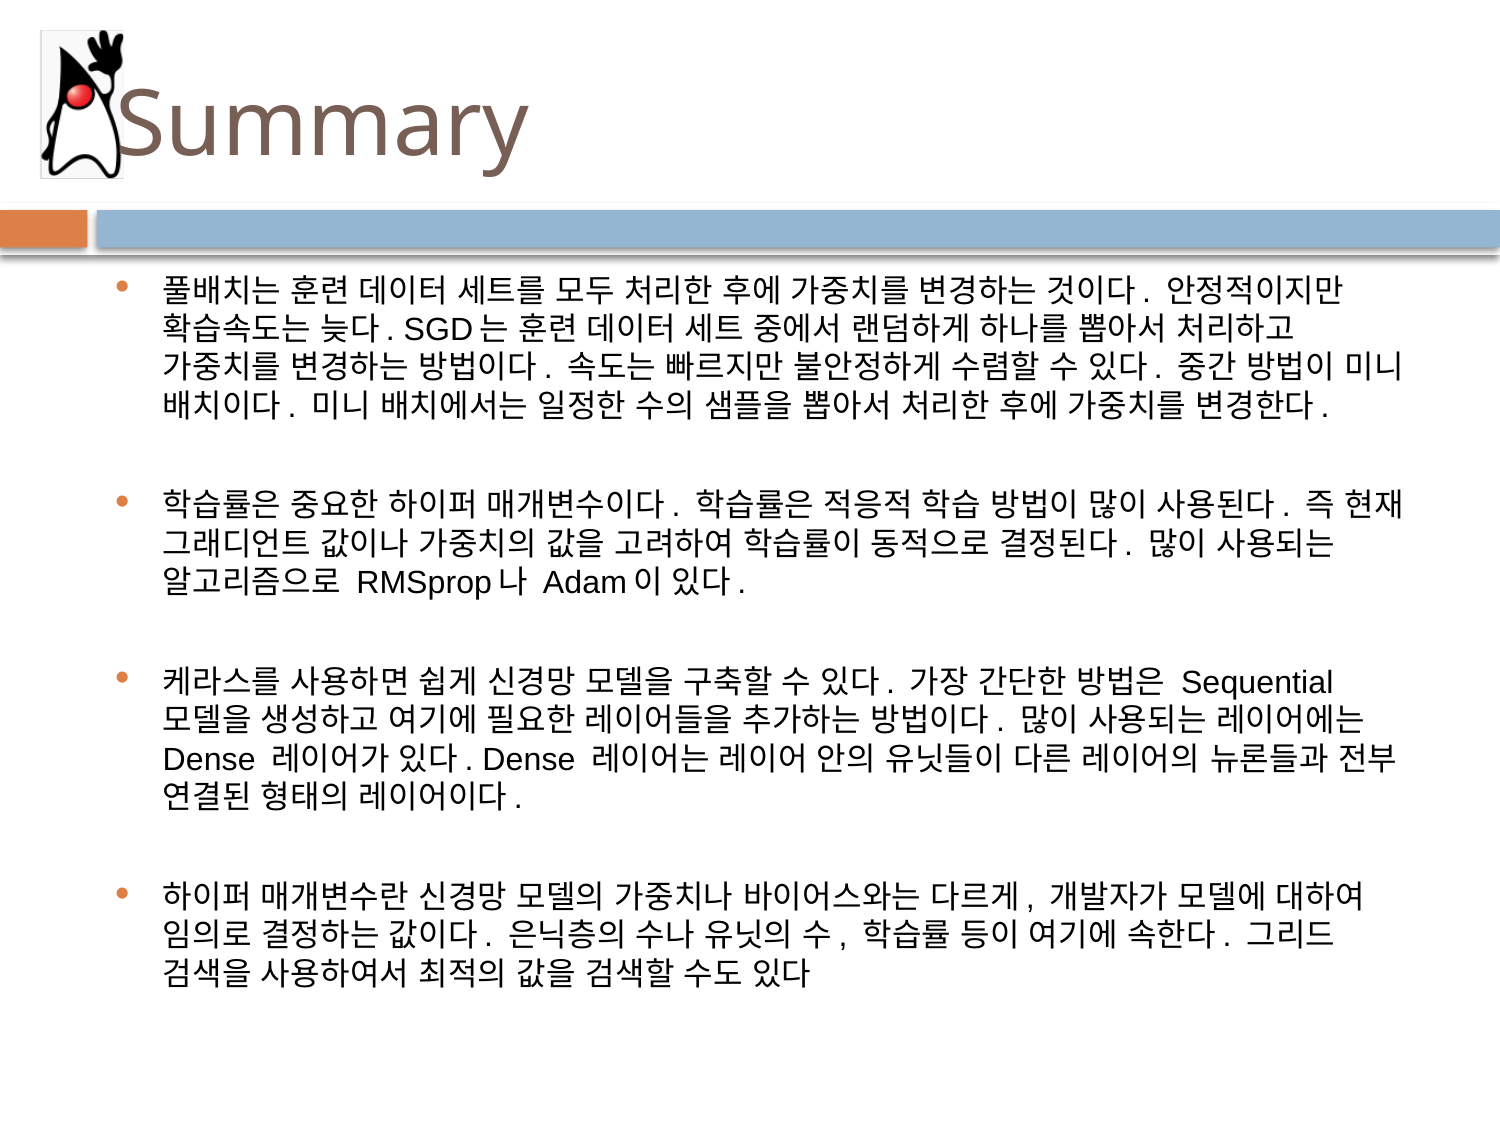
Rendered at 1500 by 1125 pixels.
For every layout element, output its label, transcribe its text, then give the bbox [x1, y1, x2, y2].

picture [39, 30, 124, 179]
title Summary [100, 37, 1438, 200]
list 풀배치는 훈련 데이터 세트를 모두 처리한 후에 가중치를 변경하는 것이다. 안정적이지만 확습속도는 늦다. SGD는 훈련 데이터 세트 중에서 랜덤하게 하나를 뽑아서 처리하고 가중치를 변경하는 방법이다. 속도는 빠르지만 불안정하게 수렴할 수 있다. 중간 방법이 미니 배치이다. 미니 배치에서는 일정한 수의 샘플을 뽑아서 처리한 후에 가중치를 변경한다. 학습률은 중요한 하이퍼 매개변수이다. 학습률은 적응적 학습 방법이 많이 사용된다. 즉 현재 그래디언트 값이나 가중치의 값을 고려하여 학습률이 동적으로 결정된다. 많이 사용되는 알고리즘으로 RMSprop나 Adam이 있다. 케라스를 사용하면 쉽게 신경망 모델을 구축할 수 있다. 가장 간단한 방법은 Sequential 모델을 생성하고 여기에 필요한 레이어들을 추가하는 방법이다. 많이 사용되는 레이어에는 Dense 레이어가 있다. Dense 레이어는 레이어 안의 유닛들이 다른 레이어의 뉴론들과 전부 연결된 형태의 레이어이다. 하이퍼 매개변수란 신경망 모델의 가중치나 바이어스와는 다르게, 개발자가 모델에 대하여 임의로 결정하는 값이다. 은닉층의 수나 유닛의 수, 학습률 등이 여기에 속한다. 그리드 검색을 사용하여서 최적의 값을 검색할 수도 있다 [100, 262, 1438, 1000]
